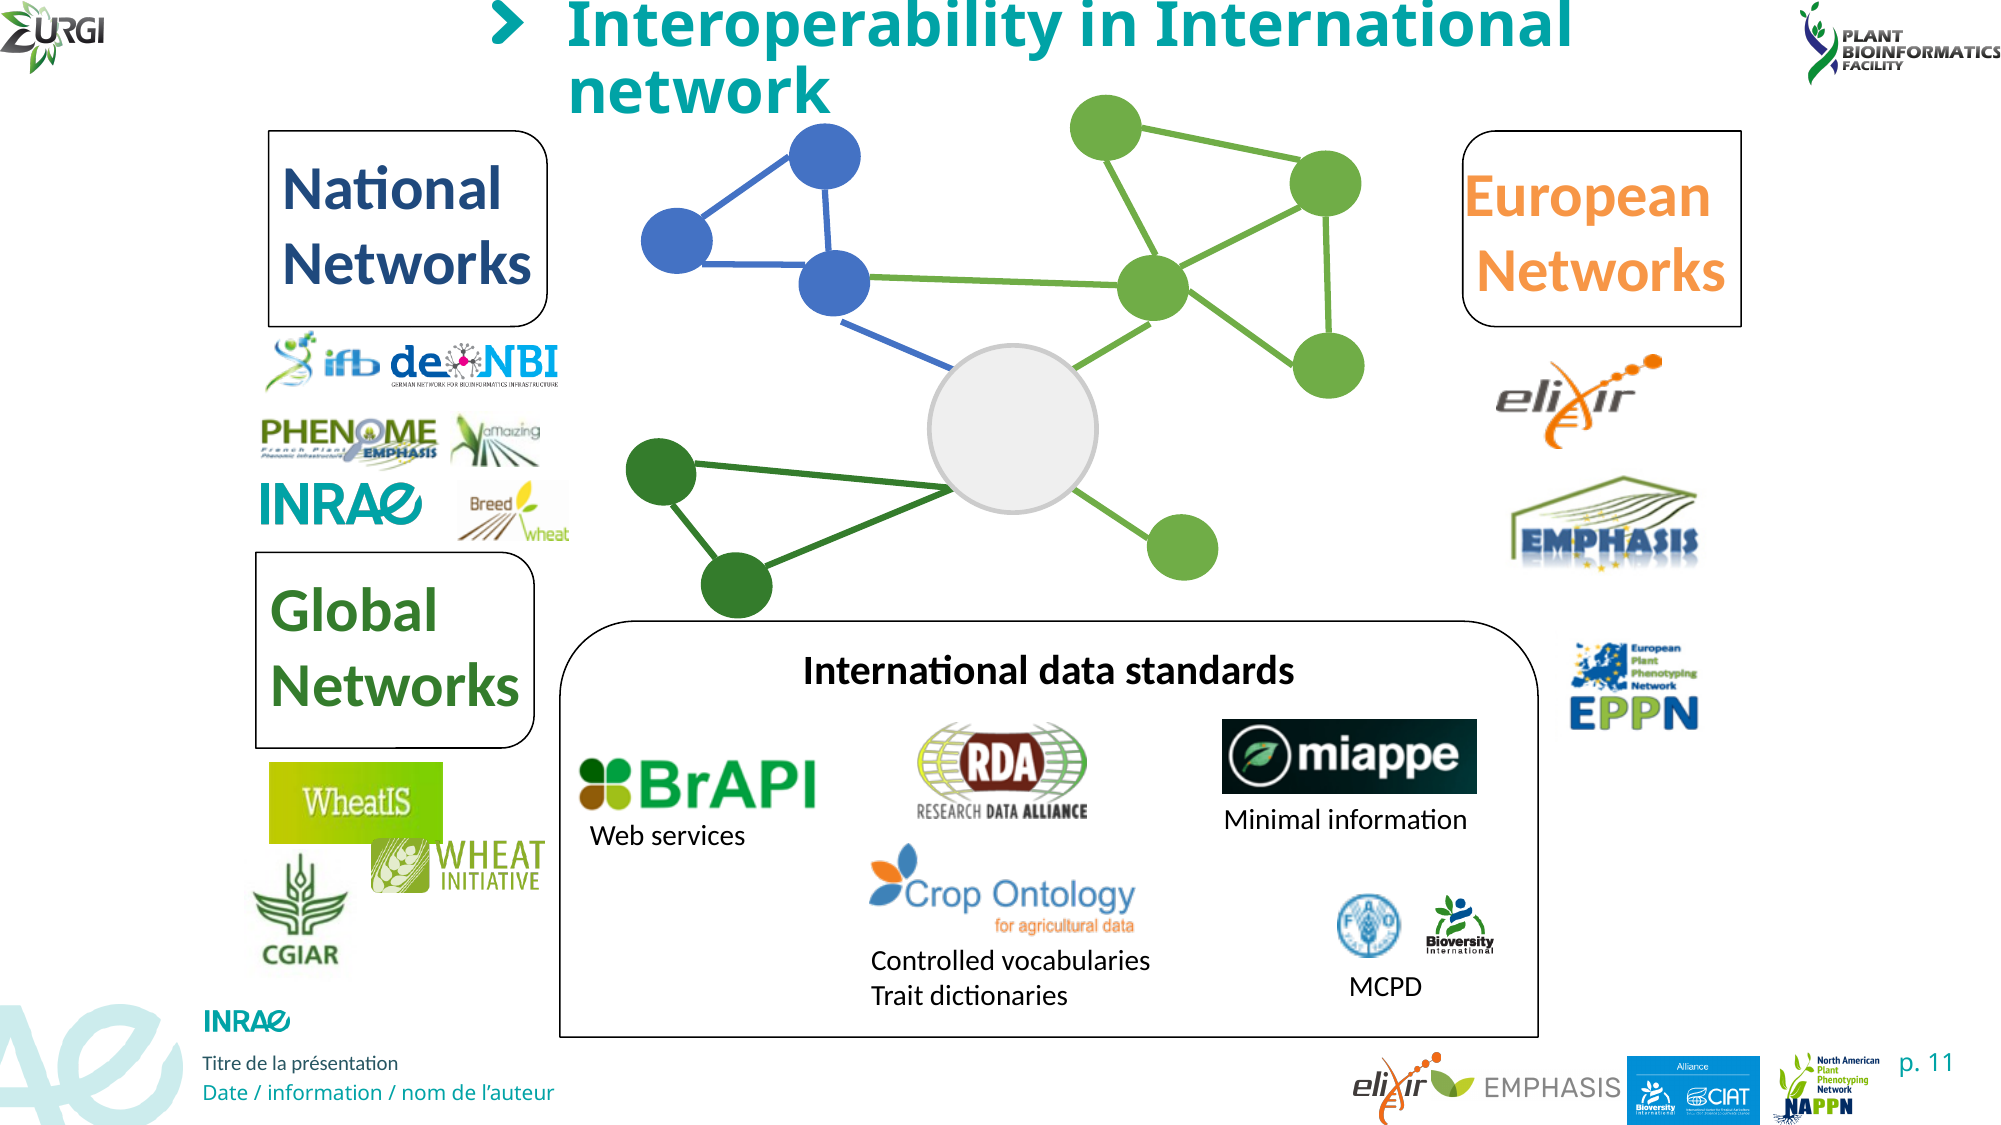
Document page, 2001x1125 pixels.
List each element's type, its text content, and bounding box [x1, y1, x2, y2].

picture [917, 722, 1087, 819]
text_box [1289, 150, 1362, 217]
picture [0, 1, 104, 74]
text_box [640, 207, 713, 274]
text_box [1146, 514, 1219, 581]
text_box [765, 489, 954, 567]
picture [1728, 1091, 1738, 1104]
picture [1222, 719, 1477, 794]
picture [1740, 1089, 1749, 1104]
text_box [672, 504, 716, 559]
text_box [1325, 216, 1329, 333]
text_box [929, 345, 1097, 513]
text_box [1072, 320, 1151, 370]
text_box Minimal information [1208, 793, 1483, 843]
picture [1770, 1083, 1881, 1125]
picture [1799, 1, 2001, 86]
text_box [1292, 332, 1365, 399]
text_box Web services [575, 816, 761, 859]
picture [240, 327, 575, 400]
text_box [1180, 206, 1301, 267]
picture [1424, 892, 1496, 956]
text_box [694, 463, 954, 489]
picture [1643, 1083, 1651, 1092]
text_box [1069, 120, 1142, 161]
picture [253, 408, 448, 478]
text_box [267, 130, 563, 327]
picture [1482, 462, 1721, 576]
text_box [824, 189, 829, 251]
text_box [798, 250, 870, 317]
picture [1555, 624, 1715, 742]
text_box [1072, 488, 1148, 539]
picture [869, 843, 1136, 938]
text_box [1141, 127, 1301, 161]
picture [244, 849, 357, 982]
picture [1648, 1097, 1658, 1103]
picture [1637, 1105, 1660, 1110]
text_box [1188, 290, 1293, 366]
picture [261, 482, 422, 525]
text_box International data standards [559, 621, 1539, 1038]
picture [1651, 1089, 1662, 1095]
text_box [1105, 160, 1156, 256]
picture [457, 480, 569, 541]
picture [269, 762, 545, 893]
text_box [255, 552, 552, 749]
text_box [1117, 255, 1189, 321]
picture [572, 752, 820, 816]
text_box Controlled vocabularies Trait dictionaries [856, 933, 1173, 1019]
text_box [869, 276, 1118, 286]
picture [1337, 893, 1406, 965]
picture [1496, 354, 1662, 449]
slide_number 11 [1533, 1046, 2000, 1083]
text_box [1448, 130, 1742, 327]
title Interoperability in International network [492, 0, 1675, 120]
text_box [702, 156, 789, 218]
picture [492, 0, 525, 44]
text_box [840, 315, 954, 370]
text_box [700, 552, 773, 619]
text_box [625, 438, 695, 506]
text_box MCPD [1334, 959, 1438, 1010]
picture [450, 411, 540, 467]
text_box [789, 123, 861, 190]
picture [1353, 1052, 1623, 1125]
picture [0, 996, 329, 1125]
